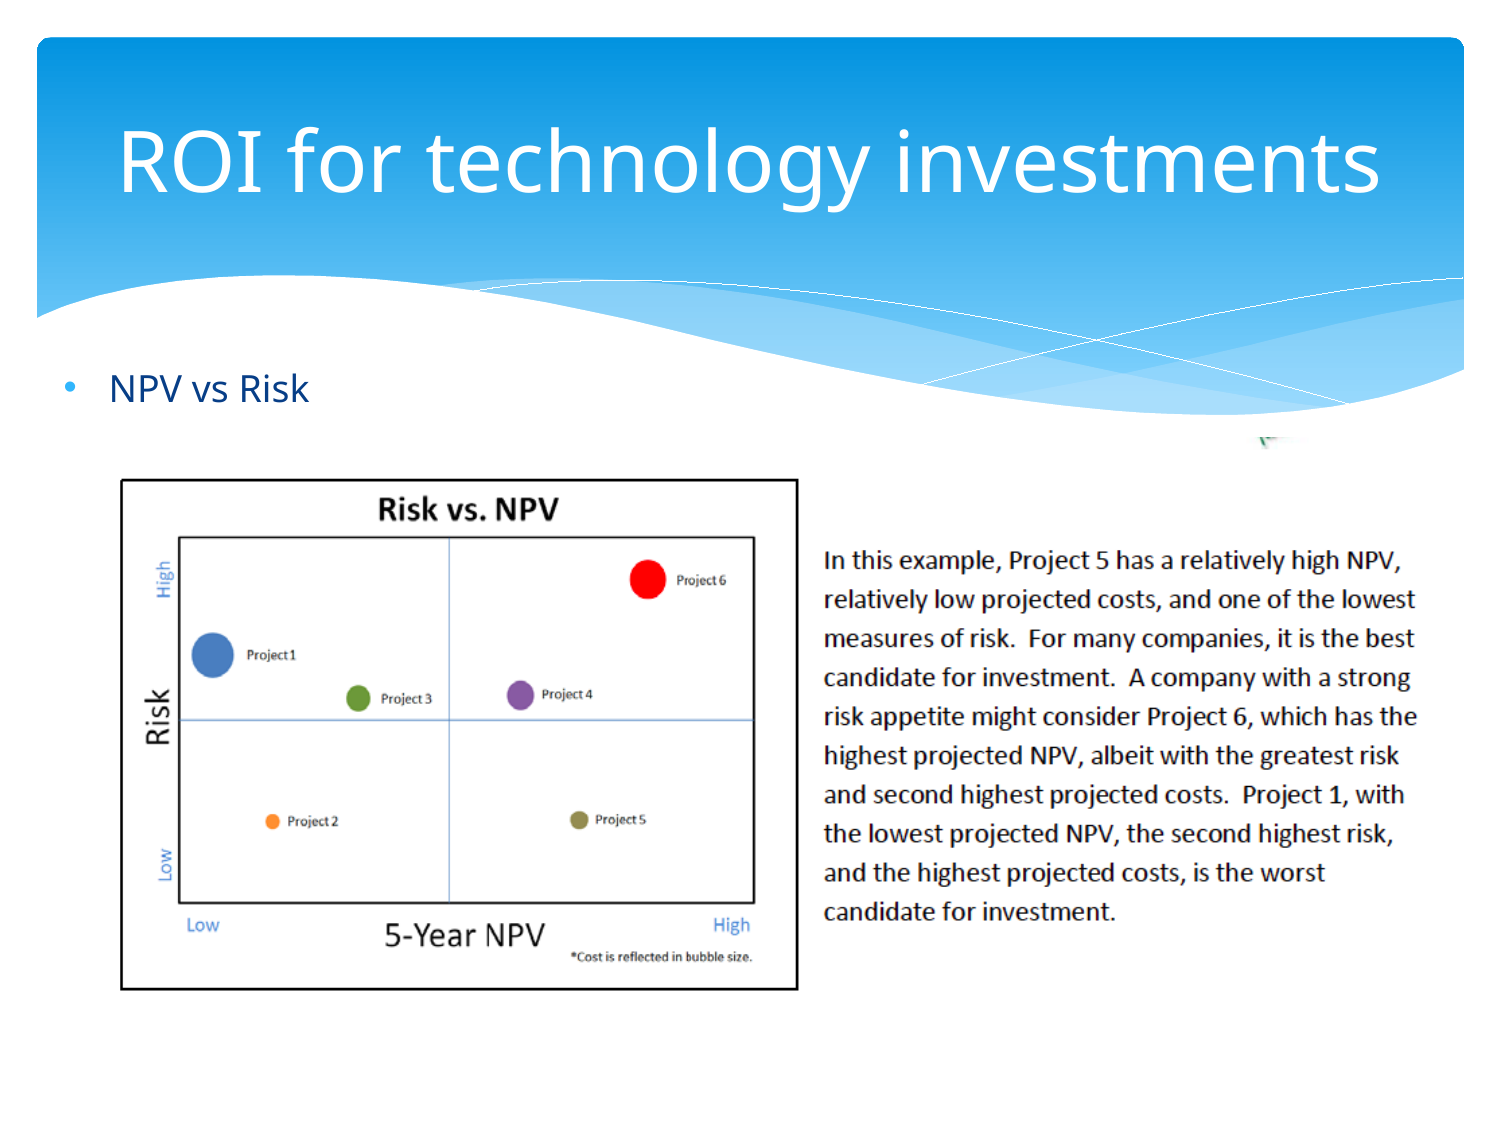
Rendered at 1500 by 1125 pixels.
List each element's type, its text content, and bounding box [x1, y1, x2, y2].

list NPV vs Risk [48, 357, 1425, 1070]
picture [87, 436, 1476, 1012]
title ROI for technology investments [75, 55, 1425, 261]
